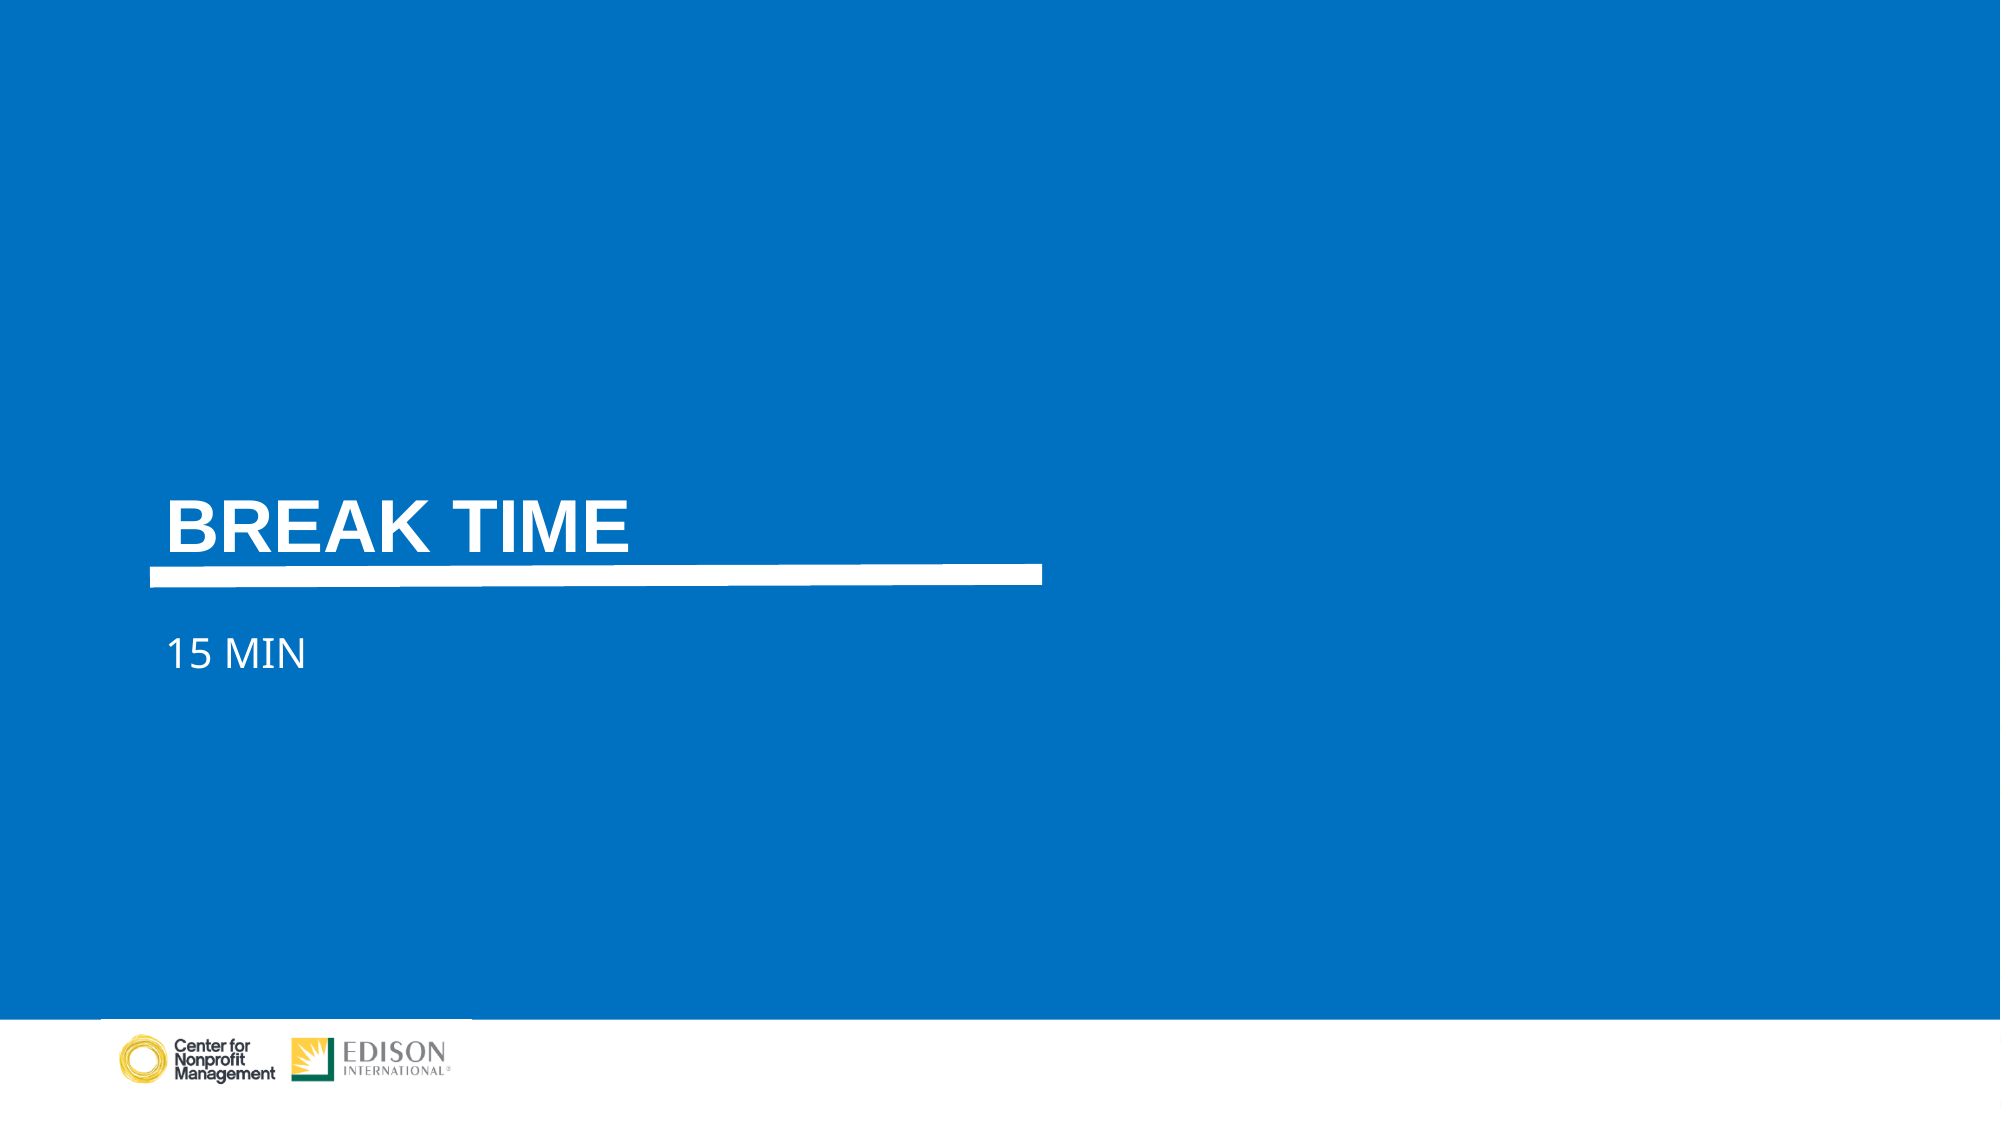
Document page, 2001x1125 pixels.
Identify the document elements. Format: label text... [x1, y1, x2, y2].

picture [101, 1019, 472, 1101]
title BREAK TIME [150, 386, 1850, 576]
subtitle 15 MIN [150, 625, 1863, 897]
